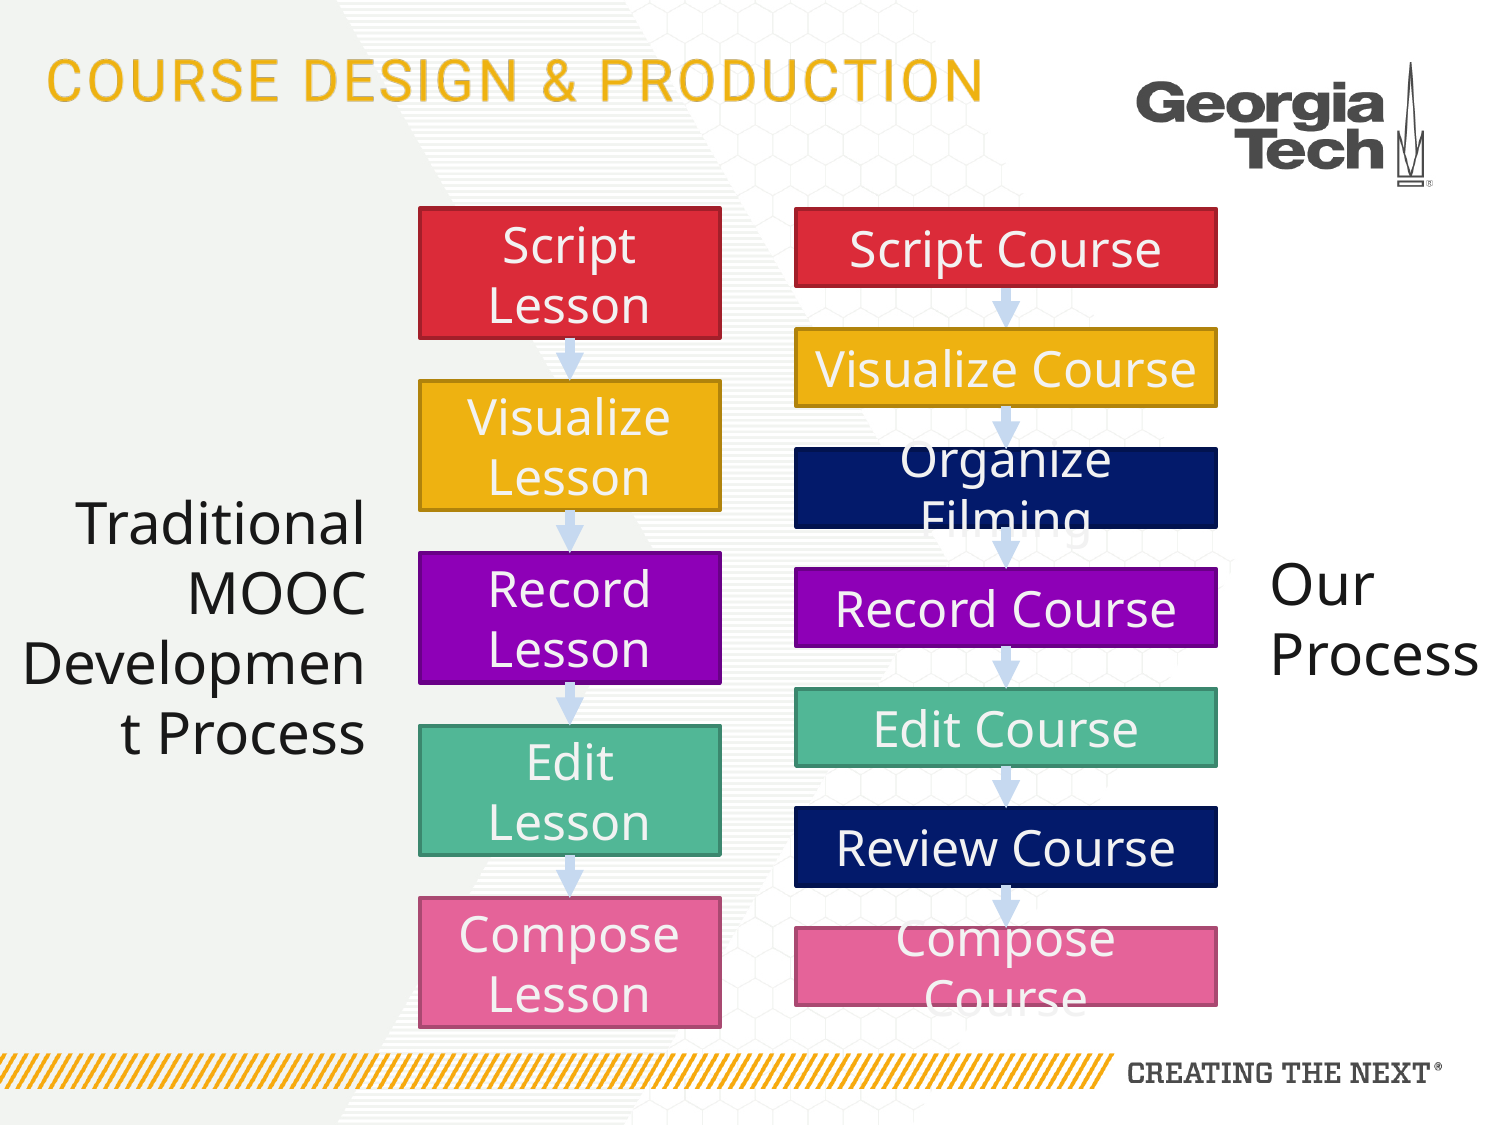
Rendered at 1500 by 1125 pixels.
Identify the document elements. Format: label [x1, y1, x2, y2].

text_box [0, 208, 1500, 1028]
picture [0, 1028, 1500, 1125]
picture [0, 0, 1500, 208]
